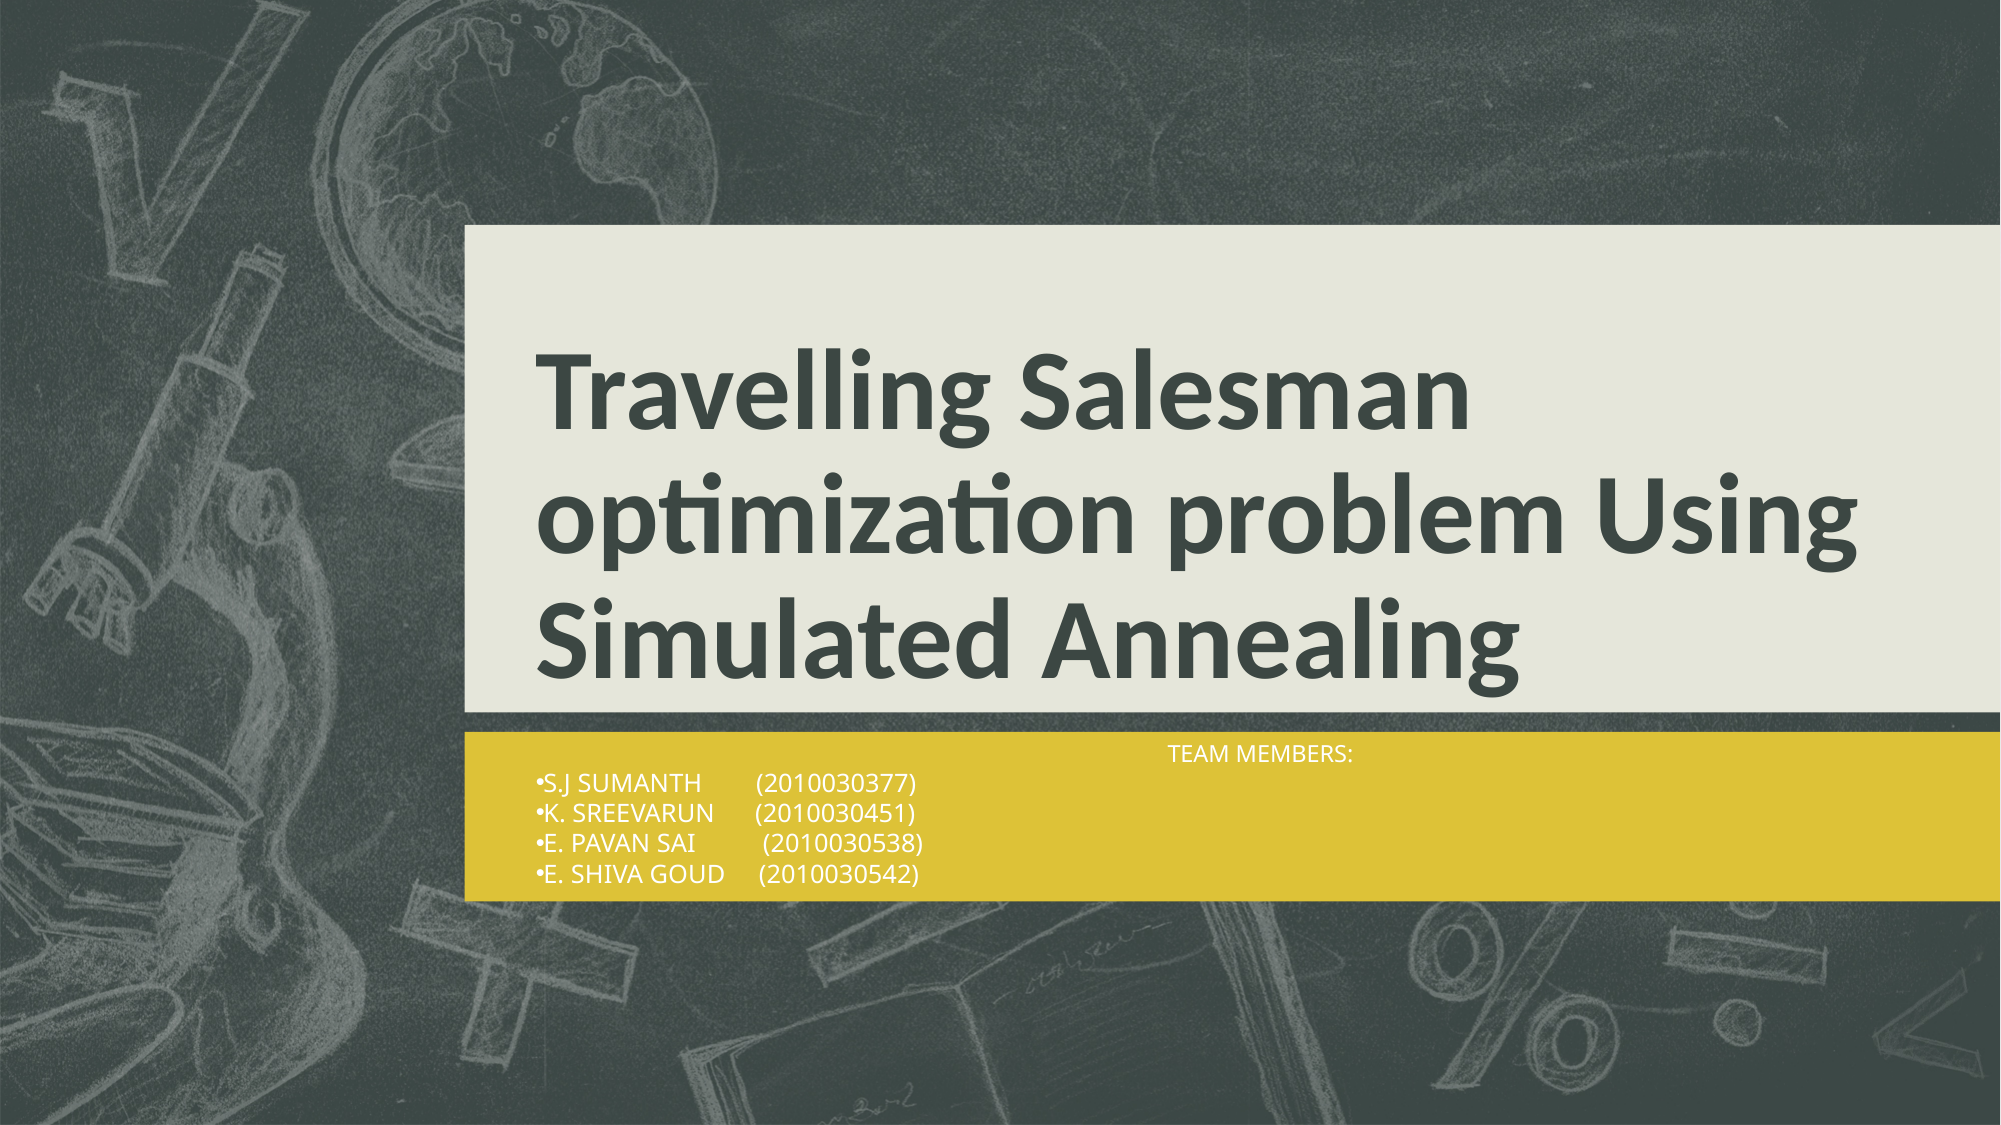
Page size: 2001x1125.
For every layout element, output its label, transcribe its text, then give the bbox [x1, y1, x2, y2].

picture [0, 0, 2001, 1125]
title Travelling Salesman optimization problem Using Simulated Annealing [520, 318, 1916, 711]
subtitle TEAM MEMBERS:​ S.J SUMANTH (2010030377)​ K. SREEVARUN (2010030451)​ E. PAVAN SAI (2010030538)​ E. SHIVA GOUD (2010030542) [520, 731, 2000, 897]
